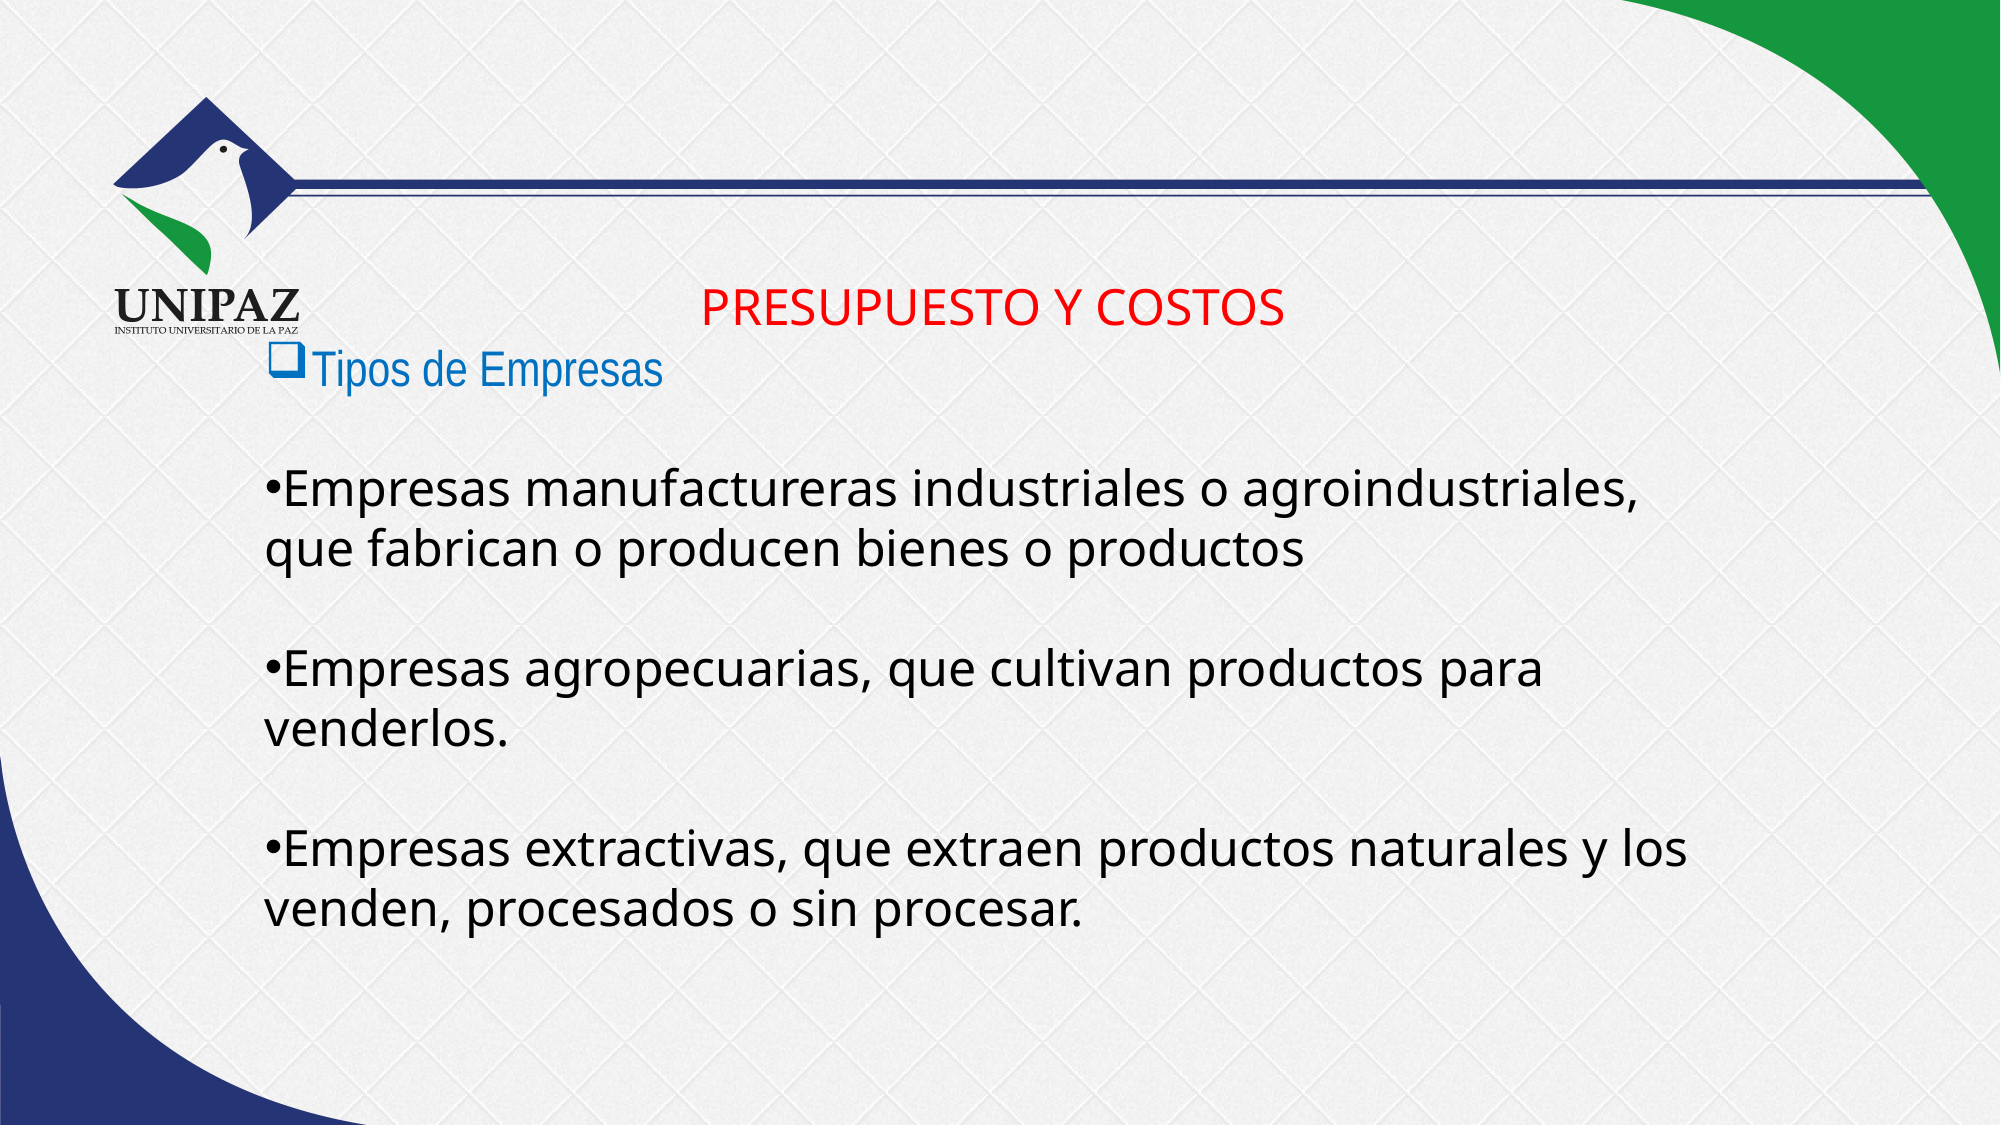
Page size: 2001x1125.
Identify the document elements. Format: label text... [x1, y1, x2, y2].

subtitle Tipos de Empresas Empresas manufactureras industriales o agroindustriales, que fabrican o producen bienes o productos Empresas agropecuarias, que cultivan productos para venderlos. Empresas extractivas, que extraen productos naturales y los venden, procesados o sin procesar. [249, 238, 1750, 1100]
title PRESUPUESTO Y COSTOS [249, 207, 1750, 238]
picture [0, 0, 2001, 1125]
